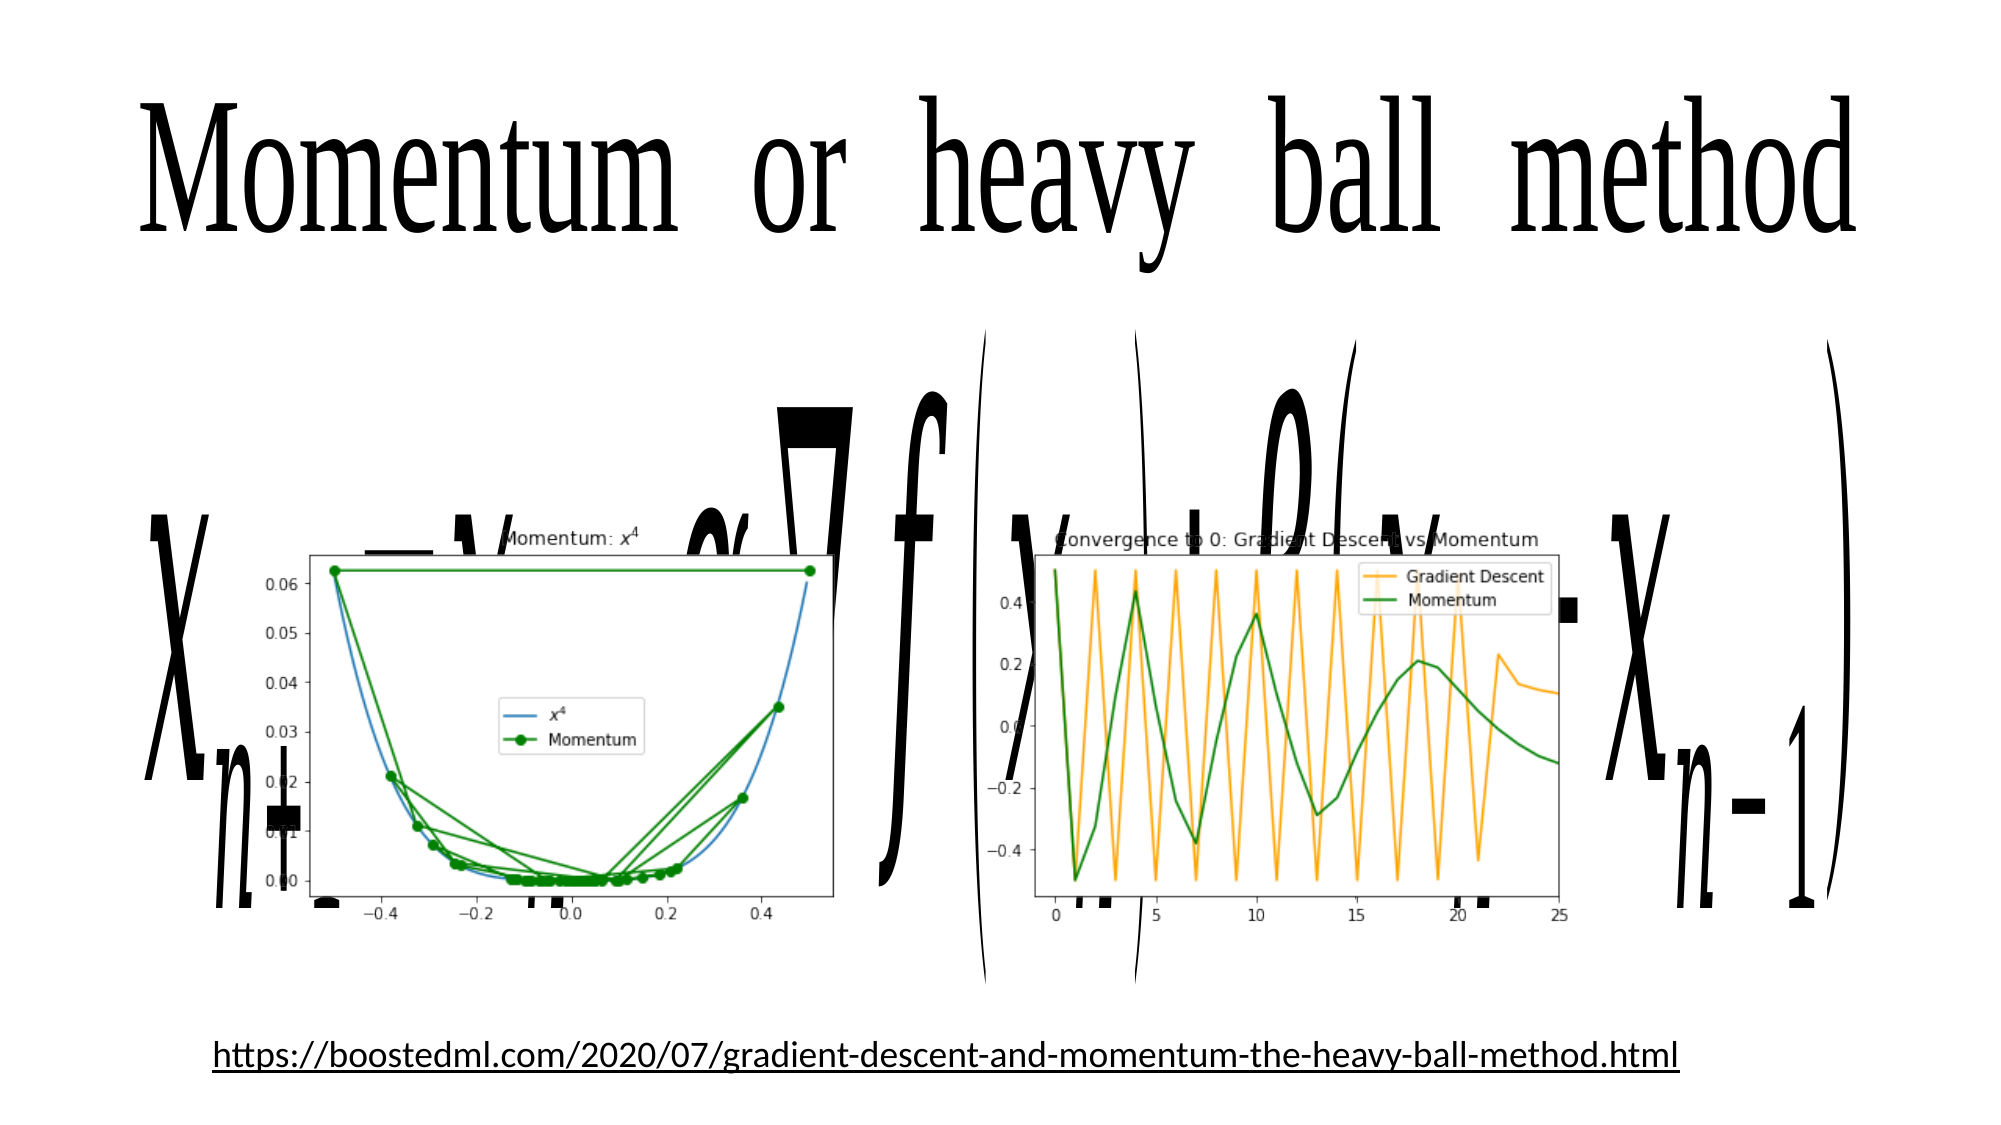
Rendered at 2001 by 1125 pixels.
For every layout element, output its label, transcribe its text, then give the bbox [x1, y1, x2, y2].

picture [975, 520, 1579, 934]
text_box https://boostedml.com/2020/07/gradient-descent-and-momentum-the-heavy-ball-method.html [197, 1022, 1754, 1083]
picture [253, 514, 844, 934]
